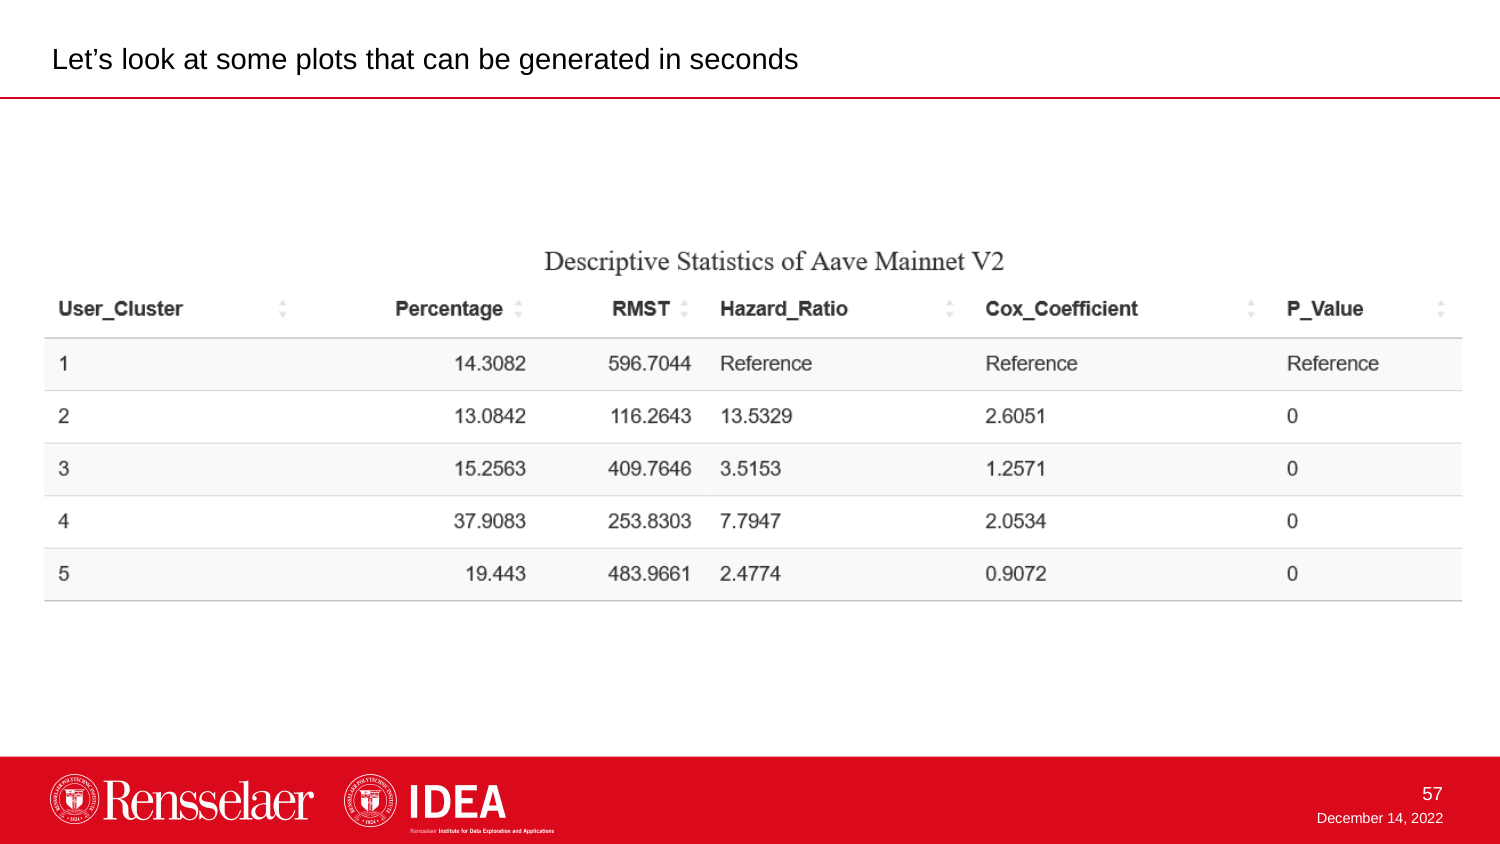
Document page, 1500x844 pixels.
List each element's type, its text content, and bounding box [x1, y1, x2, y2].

list Let’s look at some plots that can be generated in seconds [36, 33, 1403, 98]
picture [50, 774, 314, 824]
picture [344, 774, 554, 834]
picture [24, 213, 1476, 631]
